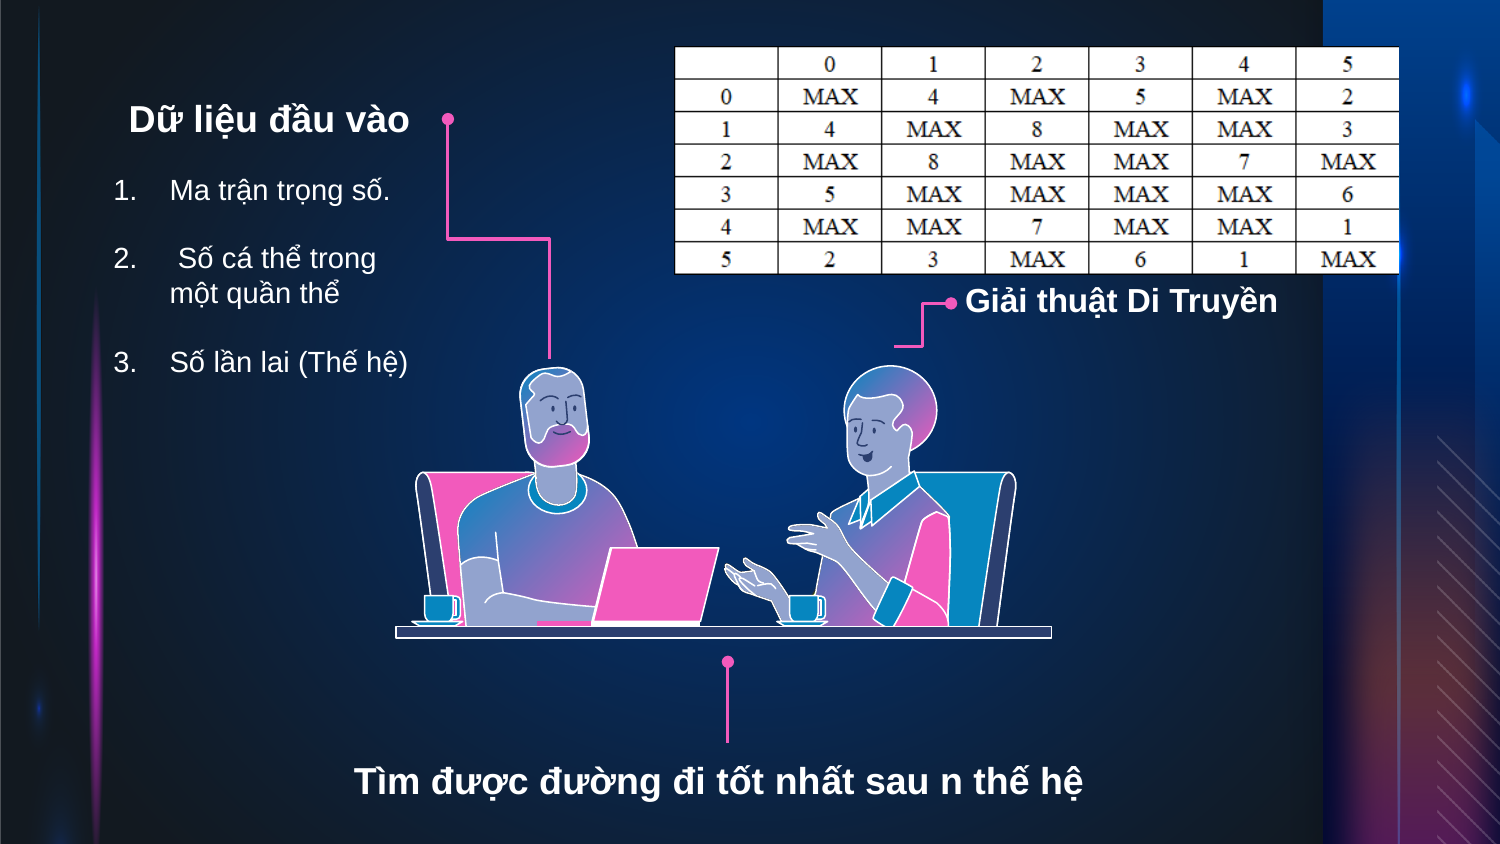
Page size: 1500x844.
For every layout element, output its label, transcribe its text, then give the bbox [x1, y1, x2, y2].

picture [0, 0, 1500, 844]
title Dữ liệu đầu vào [113, 80, 446, 157]
title Giải thuật Di Truyền [950, 284, 1318, 341]
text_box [378, 188, 619, 290]
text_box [894, 303, 952, 348]
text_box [395, 365, 1052, 639]
subtitle Ma trận trọng số. Số cá thể trong một quần thể Số lần lai (Thế hệ) [98, 156, 441, 448]
text_box Tìm được đường đi tốt nhất sau n thế hệ [339, 749, 1109, 810]
